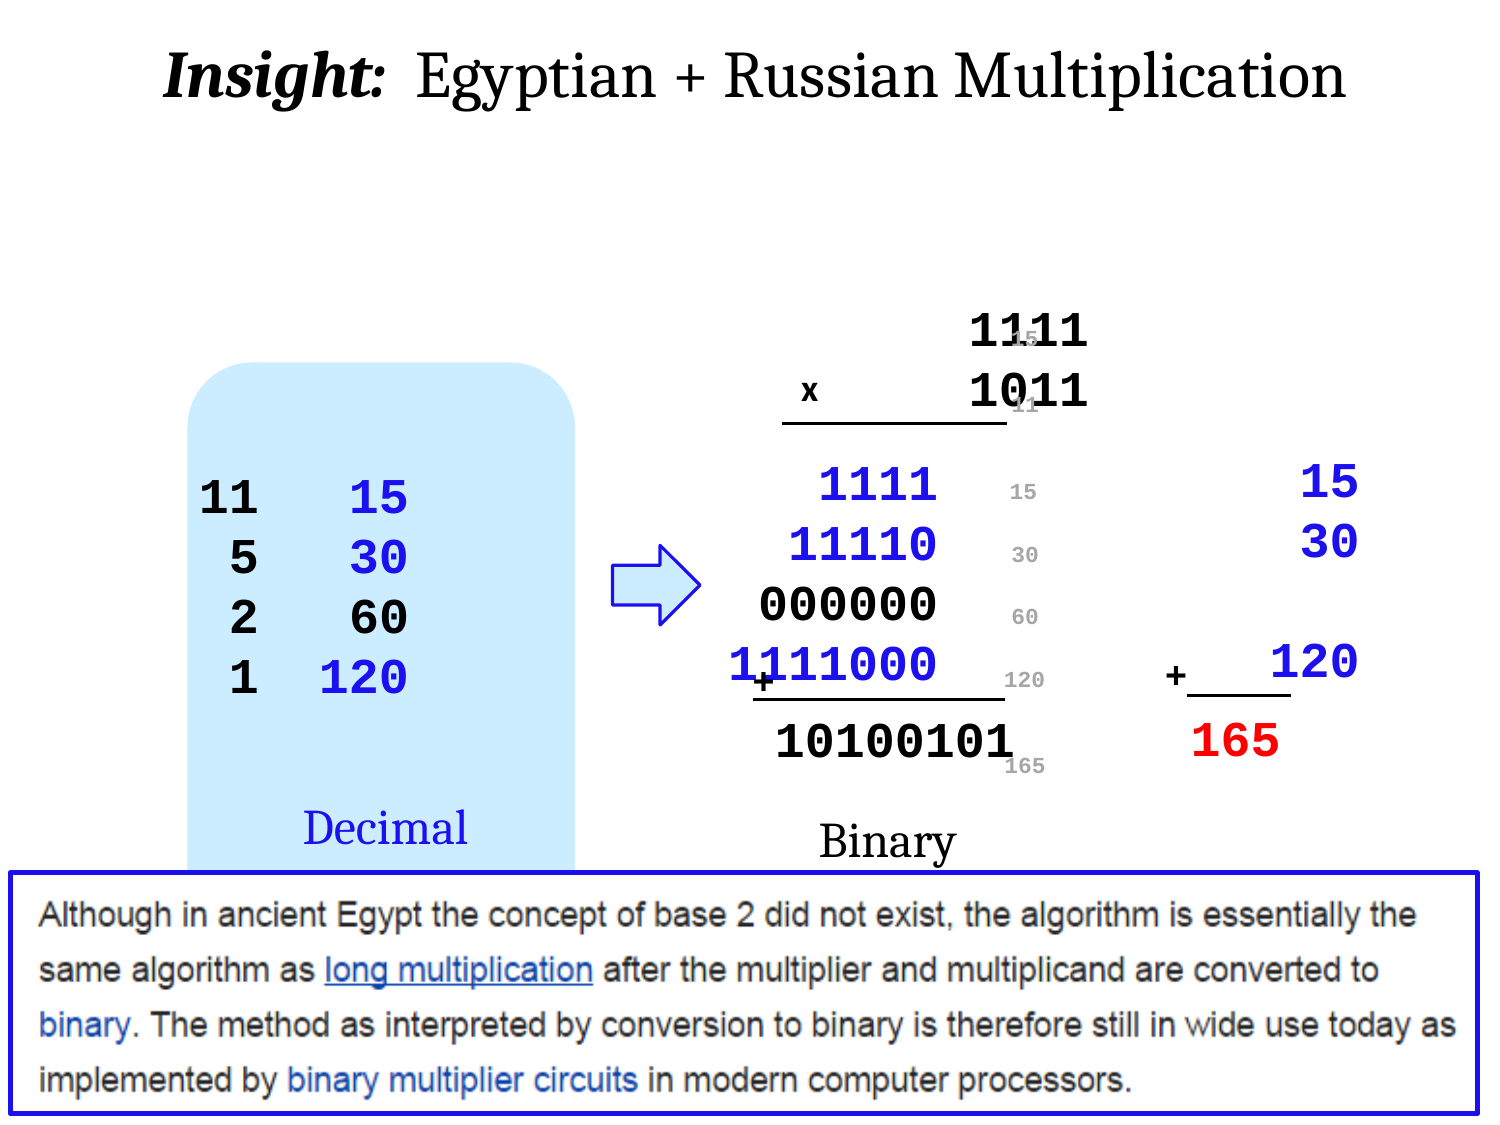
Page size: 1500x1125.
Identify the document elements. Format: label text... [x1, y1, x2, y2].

text_box 11 [996, 382, 1054, 425]
text_box 11 15 5 30 2 60 1 120 [184, 456, 574, 822]
text_box x [786, 356, 834, 417]
text_box Decimal [248, 787, 524, 863]
text_box 165 [1175, 698, 1296, 774]
text_box 30 [996, 532, 1054, 575]
text_box + [737, 649, 790, 710]
text_box + [1150, 643, 1203, 704]
text_box 1111 1011 [713, 288, 1104, 424]
text_box 60 [996, 594, 1054, 637]
text_box Insight: Egyptian + Russian Multiplication [87, 23, 1425, 118]
text_box 165 [989, 742, 1061, 785]
text_box Binary [750, 799, 1025, 870]
text_box [612, 545, 700, 625]
text_box 15 [996, 315, 1054, 358]
text_box 1111 11110 000000 1111000 [443, 442, 1103, 698]
text_box 15 [994, 469, 1053, 512]
text_box [187, 362, 575, 456]
text_box 120 [989, 657, 1061, 700]
text_box 10100101 [759, 700, 1030, 775]
text_box 15 30 120 [1104, 440, 1375, 746]
text_box [187, 698, 575, 870]
picture [12, 874, 1476, 1112]
